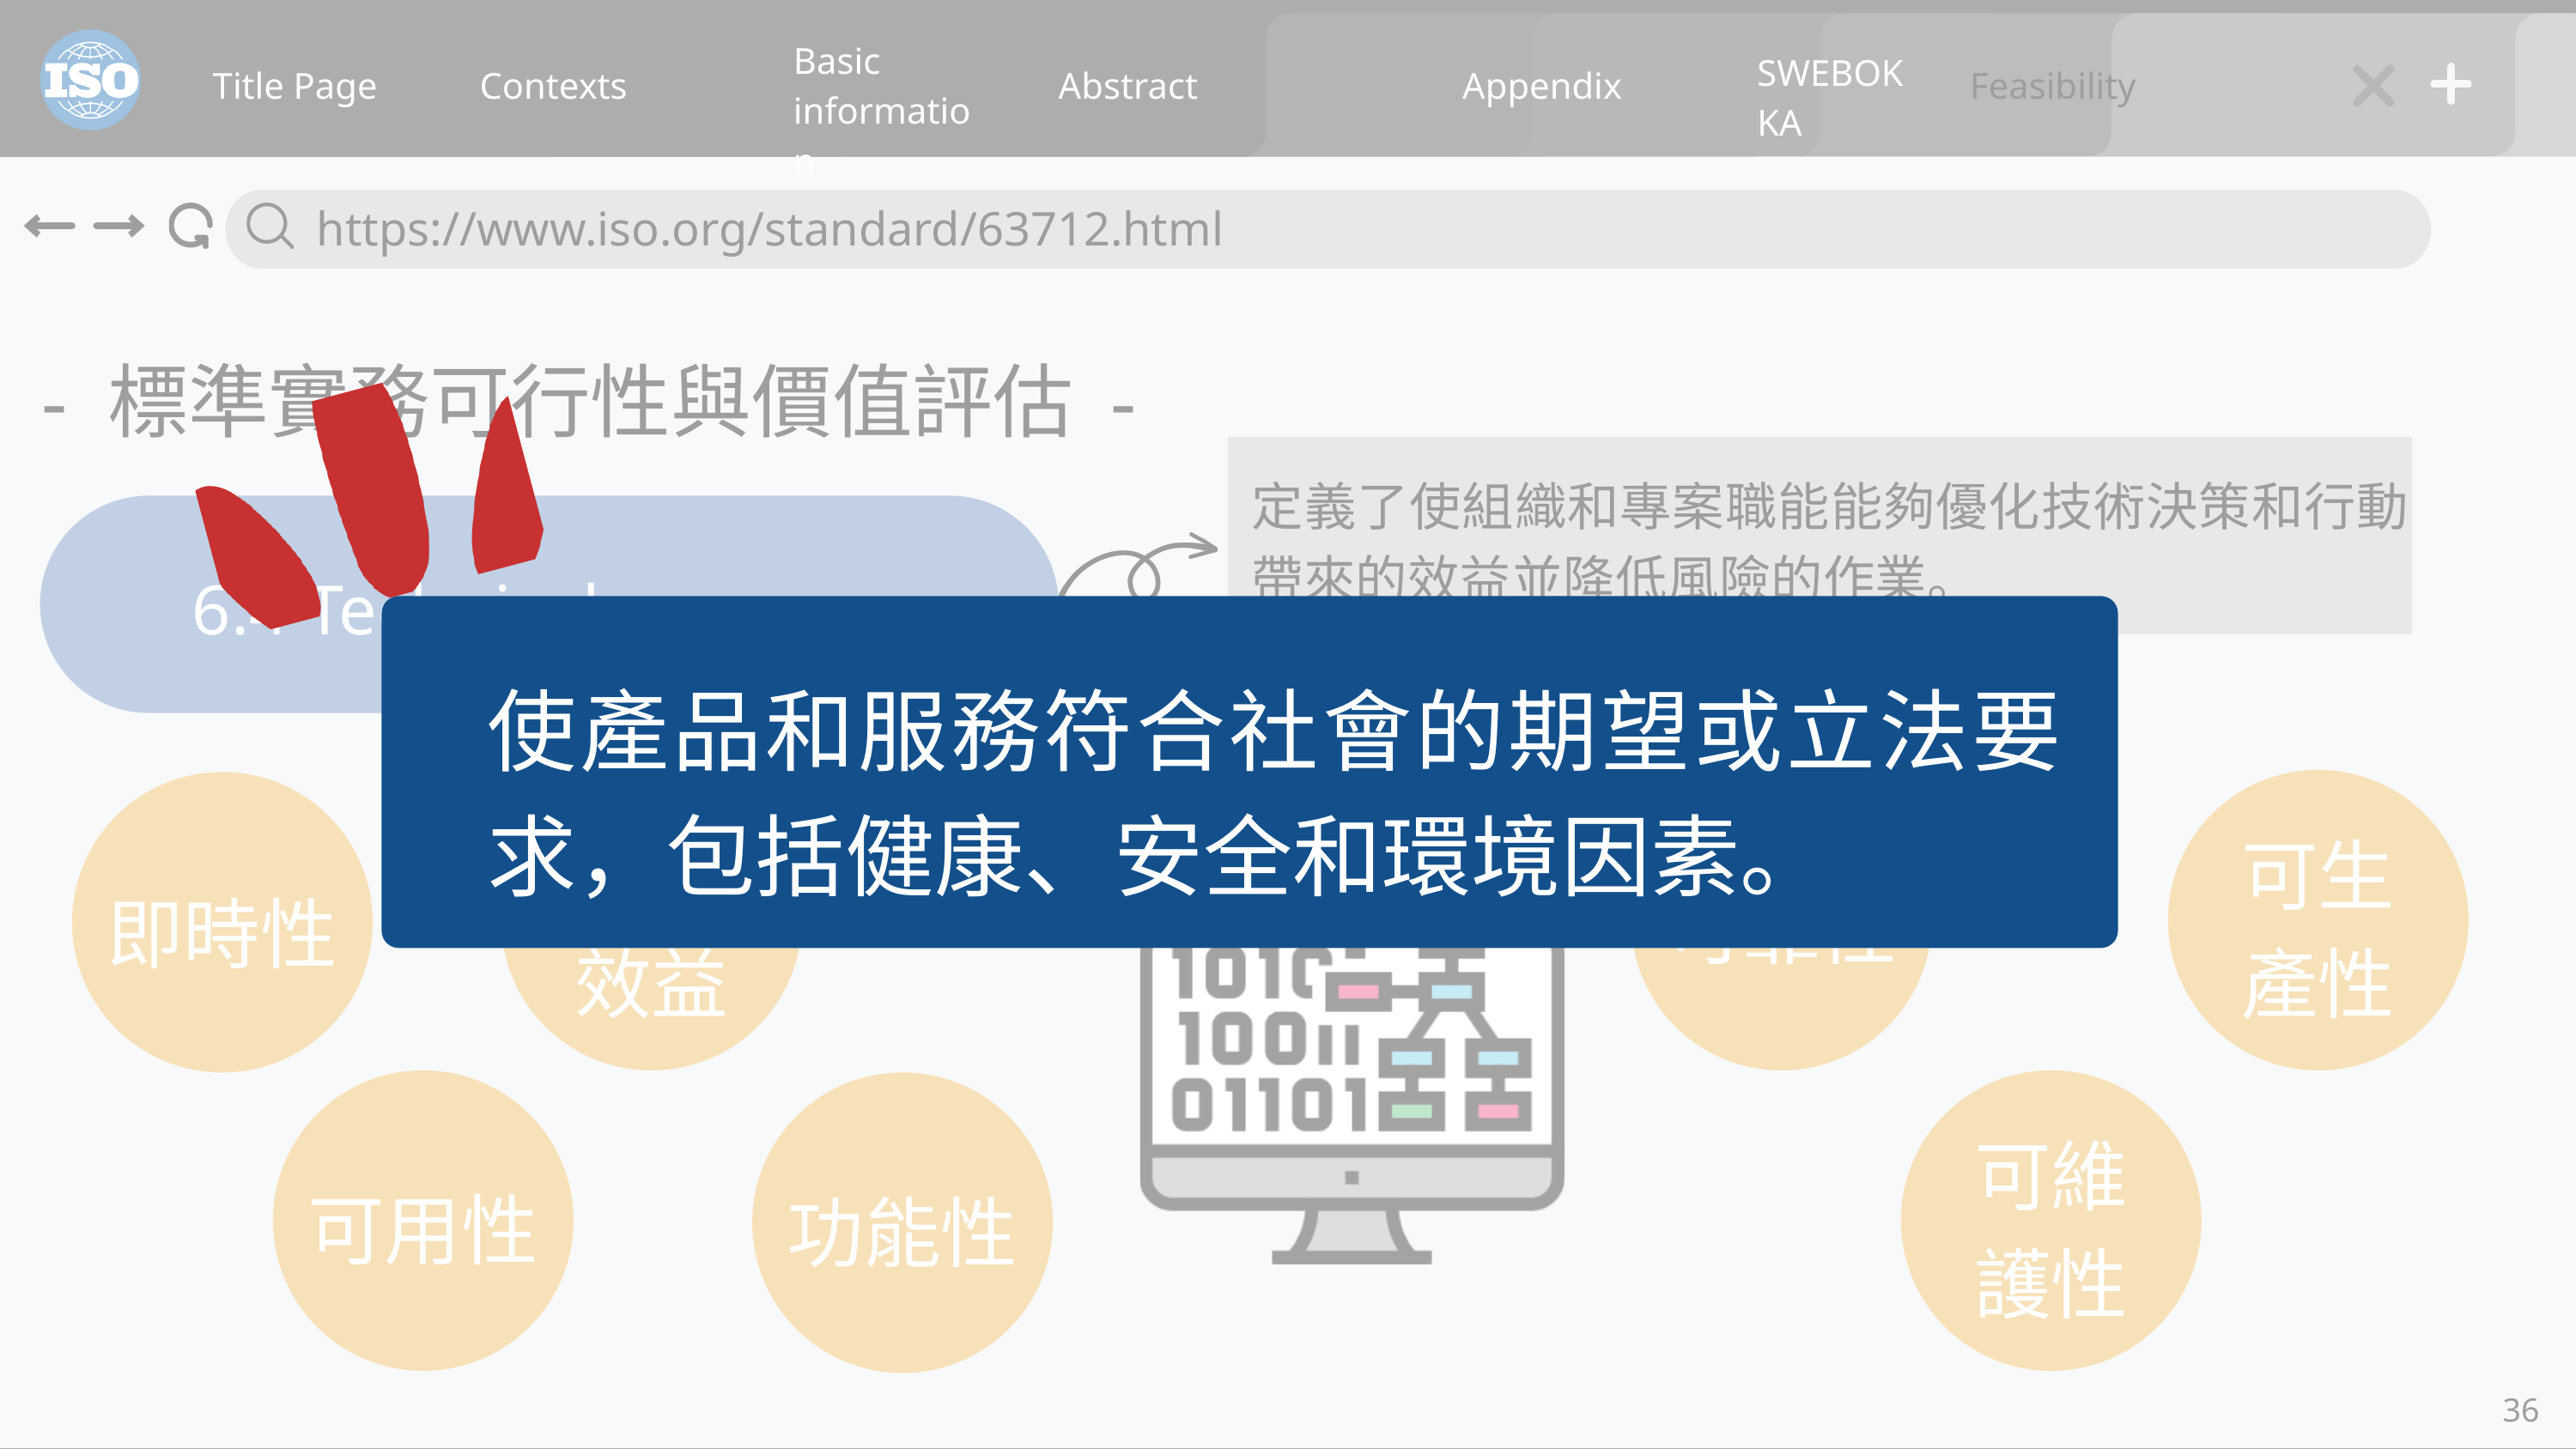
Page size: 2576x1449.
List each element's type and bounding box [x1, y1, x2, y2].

text_box [0, 0, 2576, 1449]
text_box [381, 596, 2118, 949]
